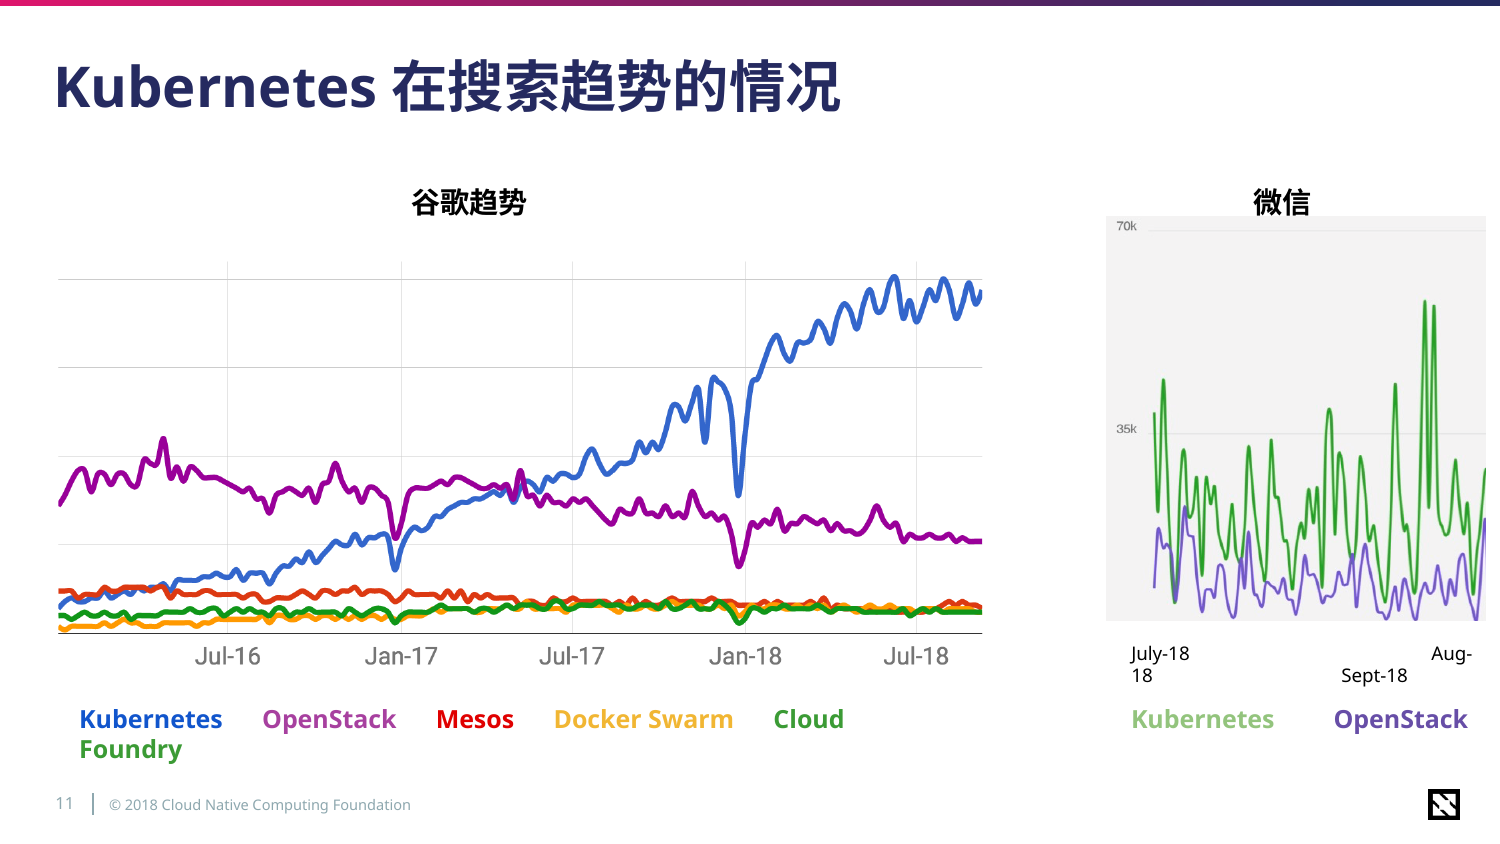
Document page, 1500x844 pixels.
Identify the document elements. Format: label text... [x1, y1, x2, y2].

picture [1428, 789, 1460, 820]
picture [1106, 216, 1486, 621]
title Kubernetes在搜索趋势的情况 [42, 52, 1458, 126]
text_box July-18 Aug-18 Sept-18 [1116, 626, 1500, 692]
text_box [24, 169, 1007, 679]
text_box Kubernetes OpenStack Mesos Docker Swarm Cloud Foundry [64, 688, 968, 754]
text_box Kubernetes OpenStack [1116, 692, 1487, 754]
text_box 微信 [1238, 169, 1390, 215]
